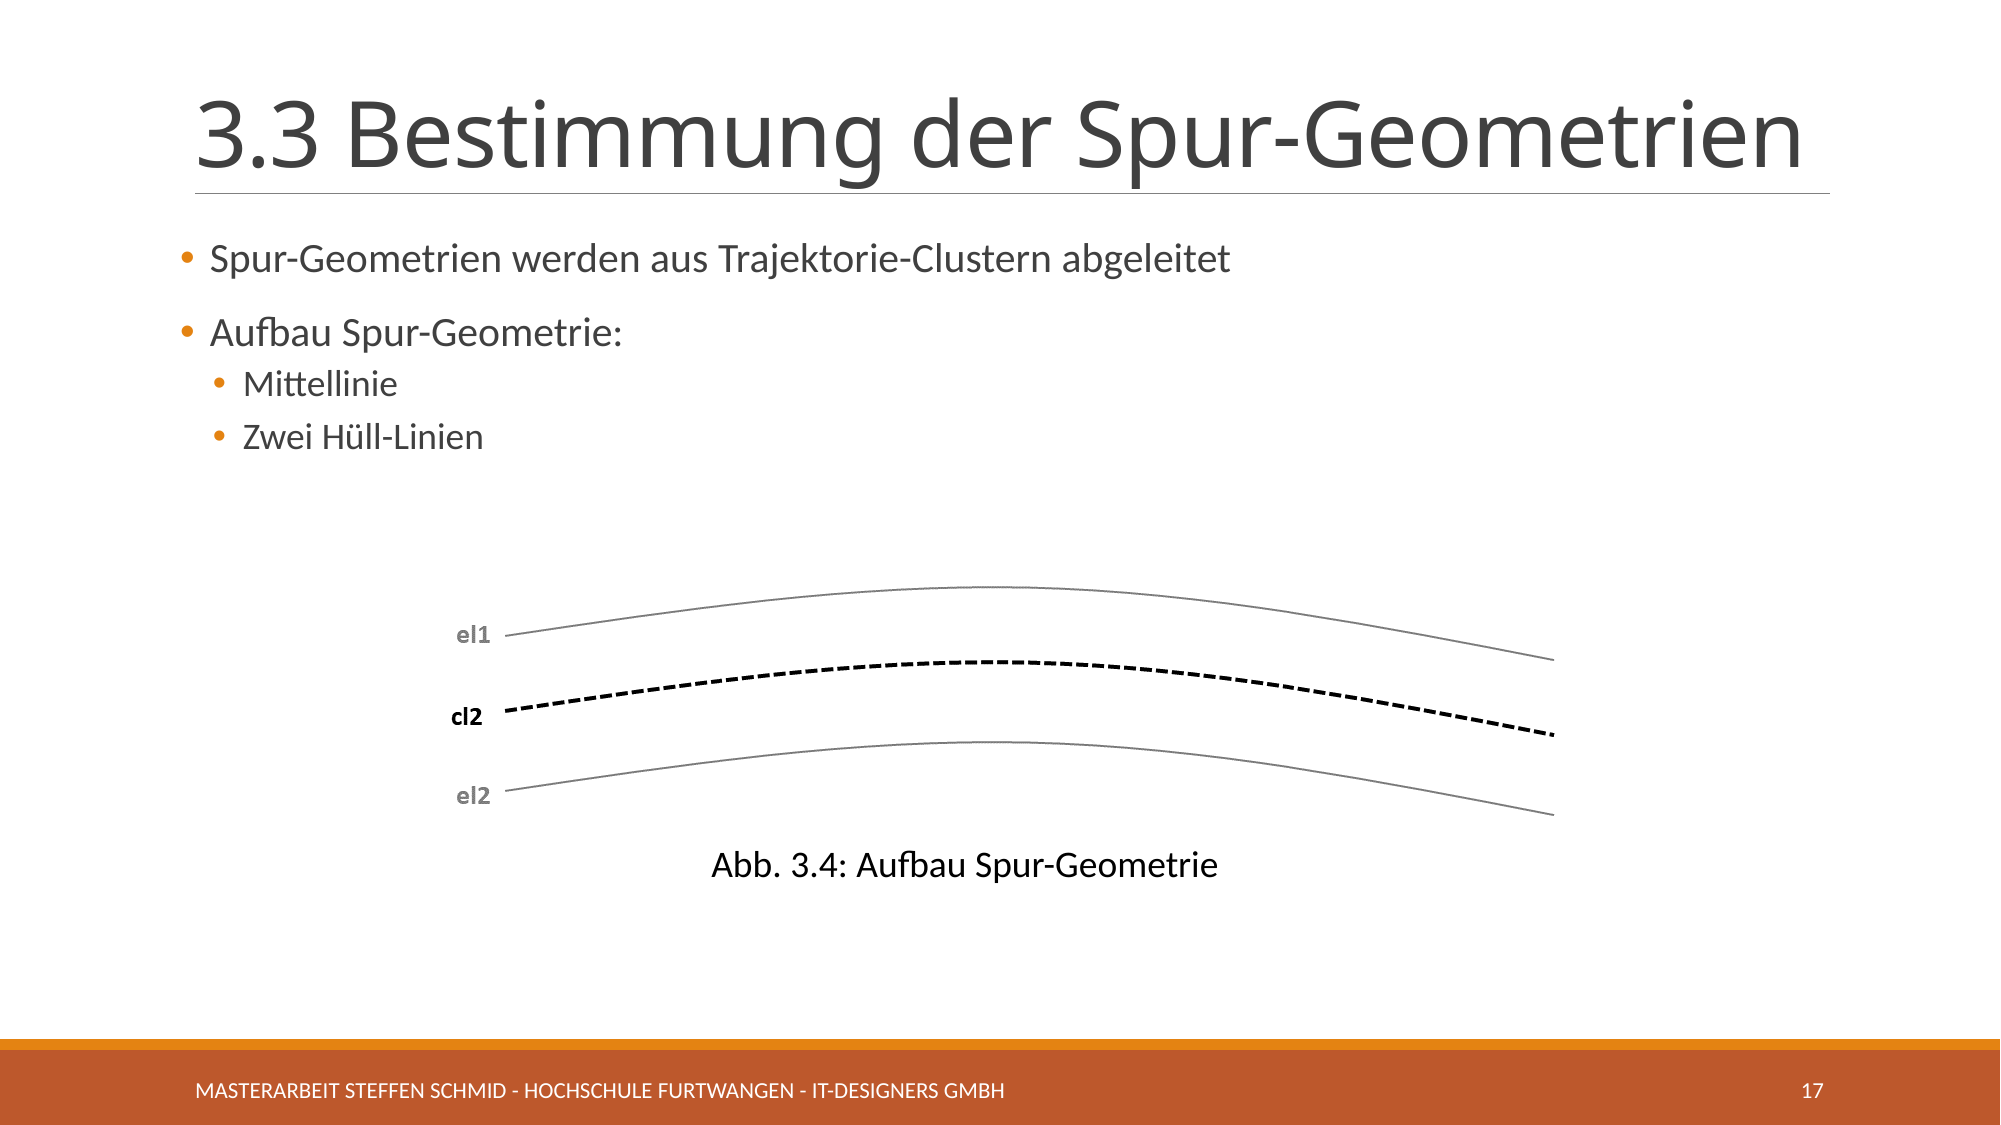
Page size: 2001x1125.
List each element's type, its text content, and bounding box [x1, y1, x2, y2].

text_box Abb. 3.4: Aufbau Spur-Geometrie [696, 842, 1561, 893]
title 3.3 Bestimmung der Spur-Geometrien [180, 47, 1830, 194]
list Spur-Geometrien werden aus Trajektorie-Clustern abgeleitet Aufbau Spur-Geometrie: Mittellinie Zwei Hüll-Linien [180, 229, 1830, 998]
footer Masterarbeit Steffen Schmid - Hochschule Furtwangen - IT-Designers GmbH [180, 1059, 1396, 1120]
picture [434, 573, 1576, 834]
slide_number 17 [1624, 1059, 1840, 1120]
